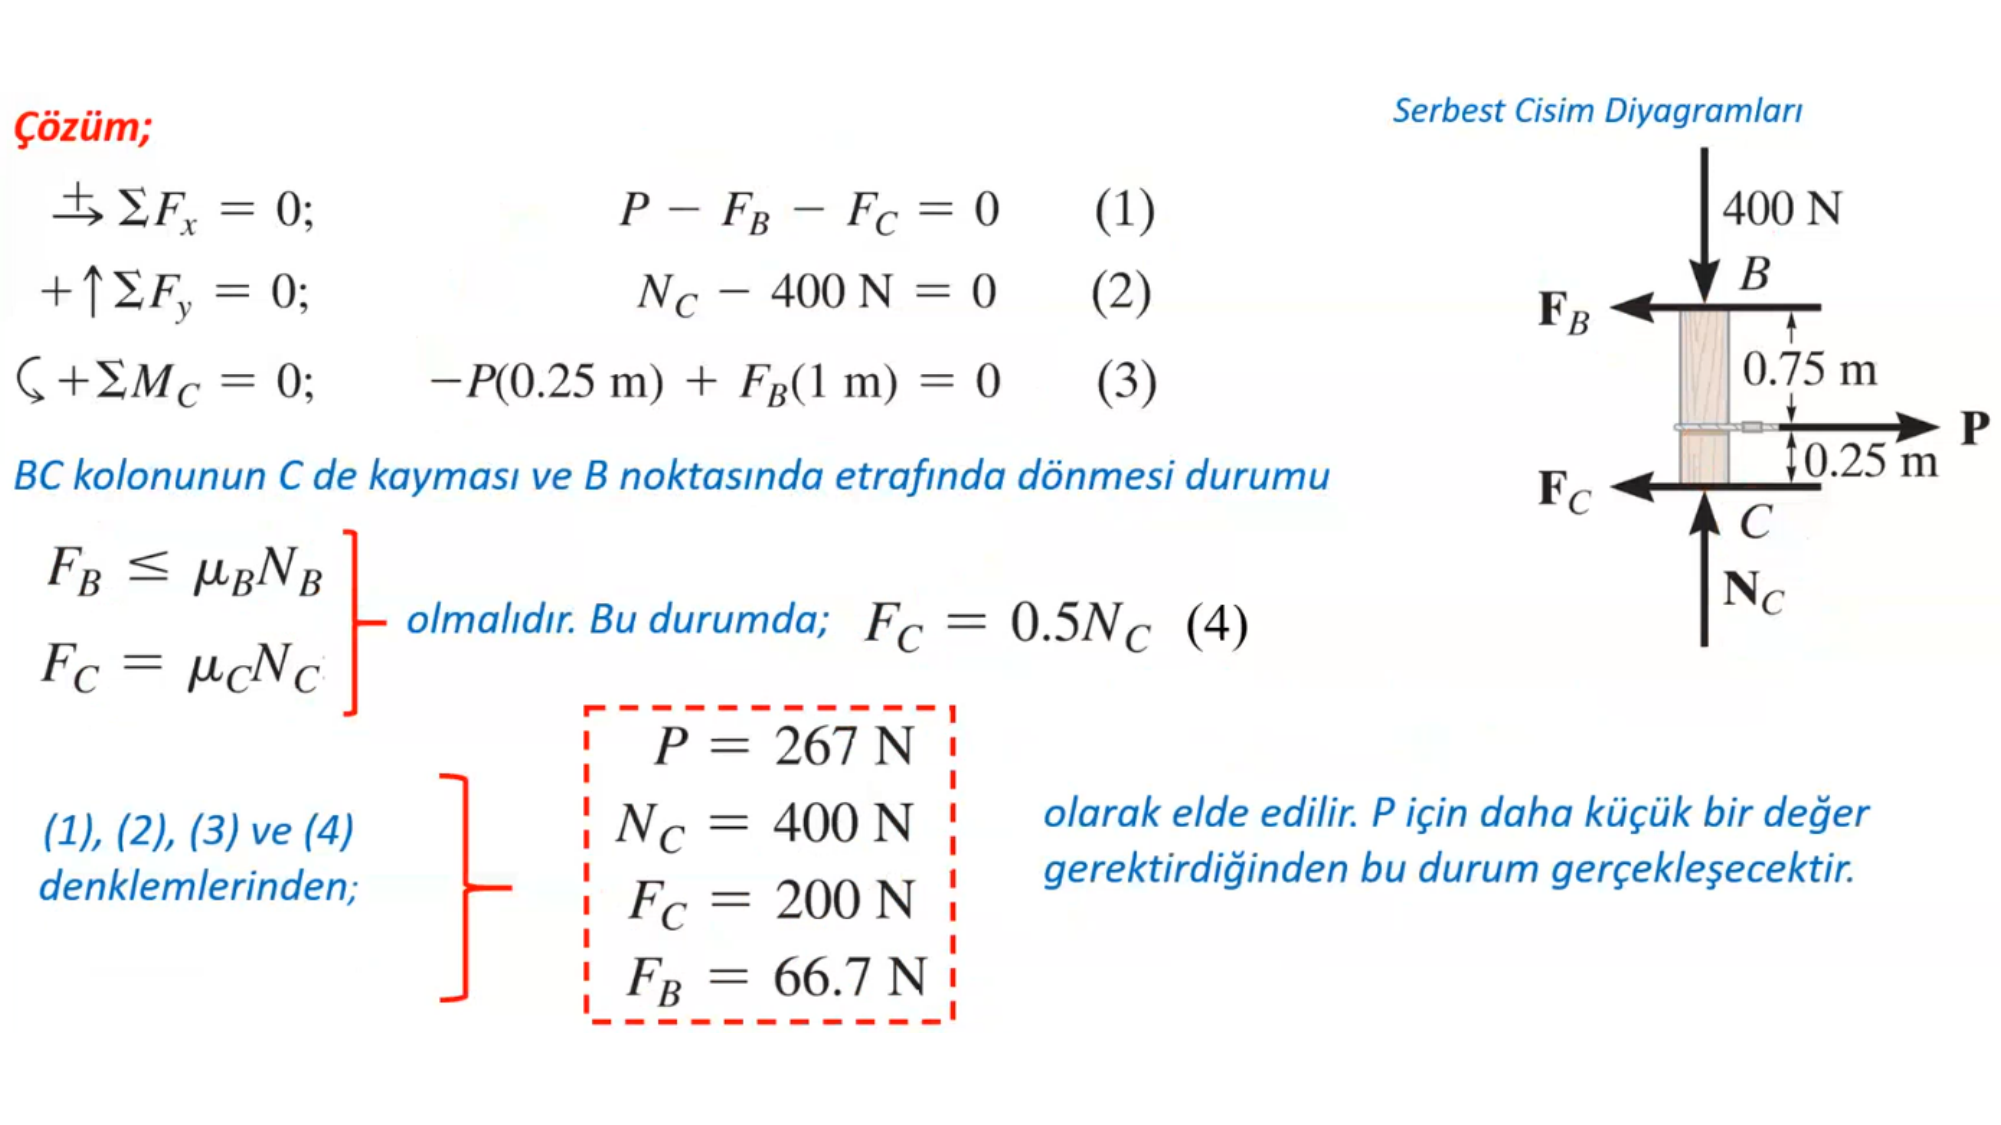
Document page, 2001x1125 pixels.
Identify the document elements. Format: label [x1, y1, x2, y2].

picture [0, 92, 2000, 1033]
